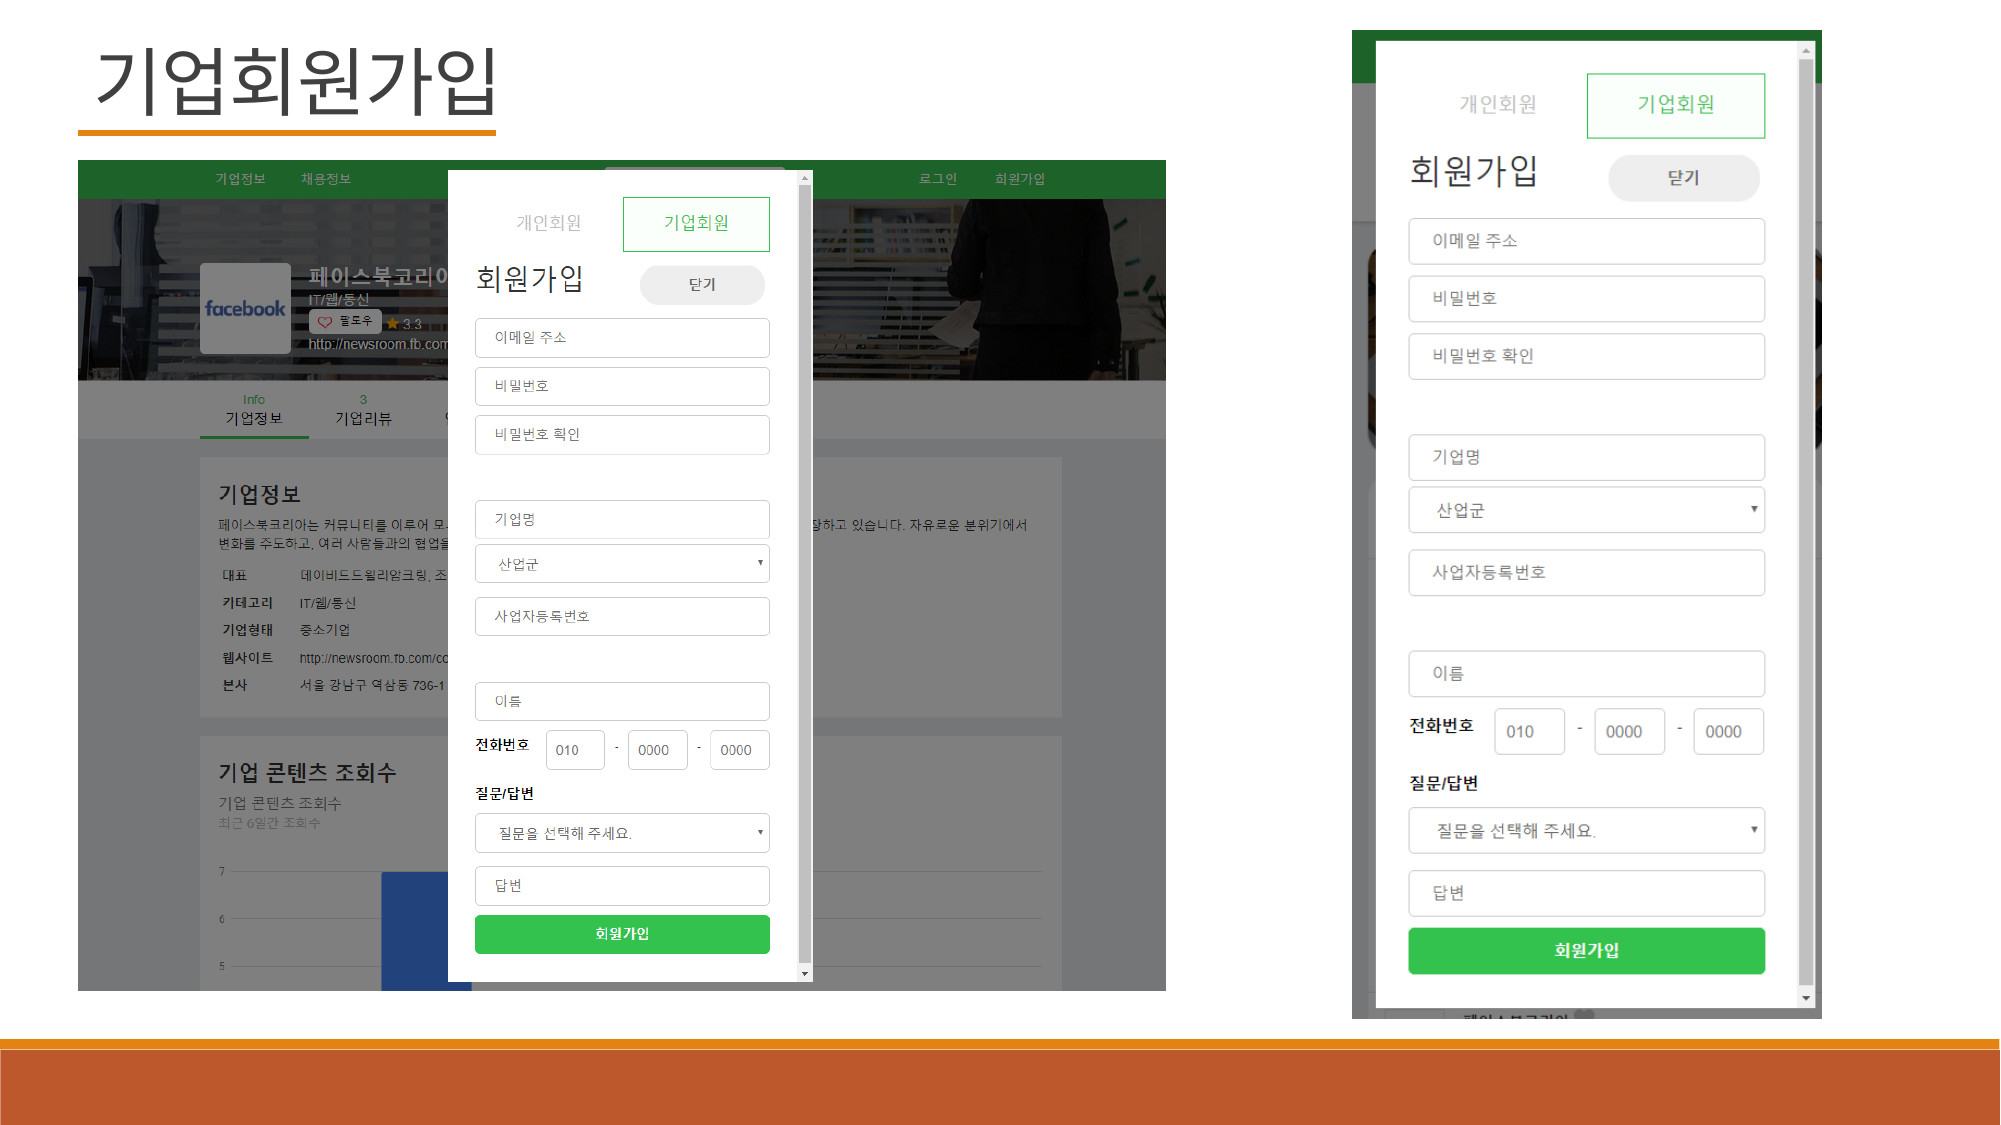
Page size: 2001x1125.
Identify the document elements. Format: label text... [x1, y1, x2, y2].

picture [1352, 30, 1823, 1020]
picture [77, 160, 1167, 991]
text_box 기업회원가입 [78, 0, 545, 134]
